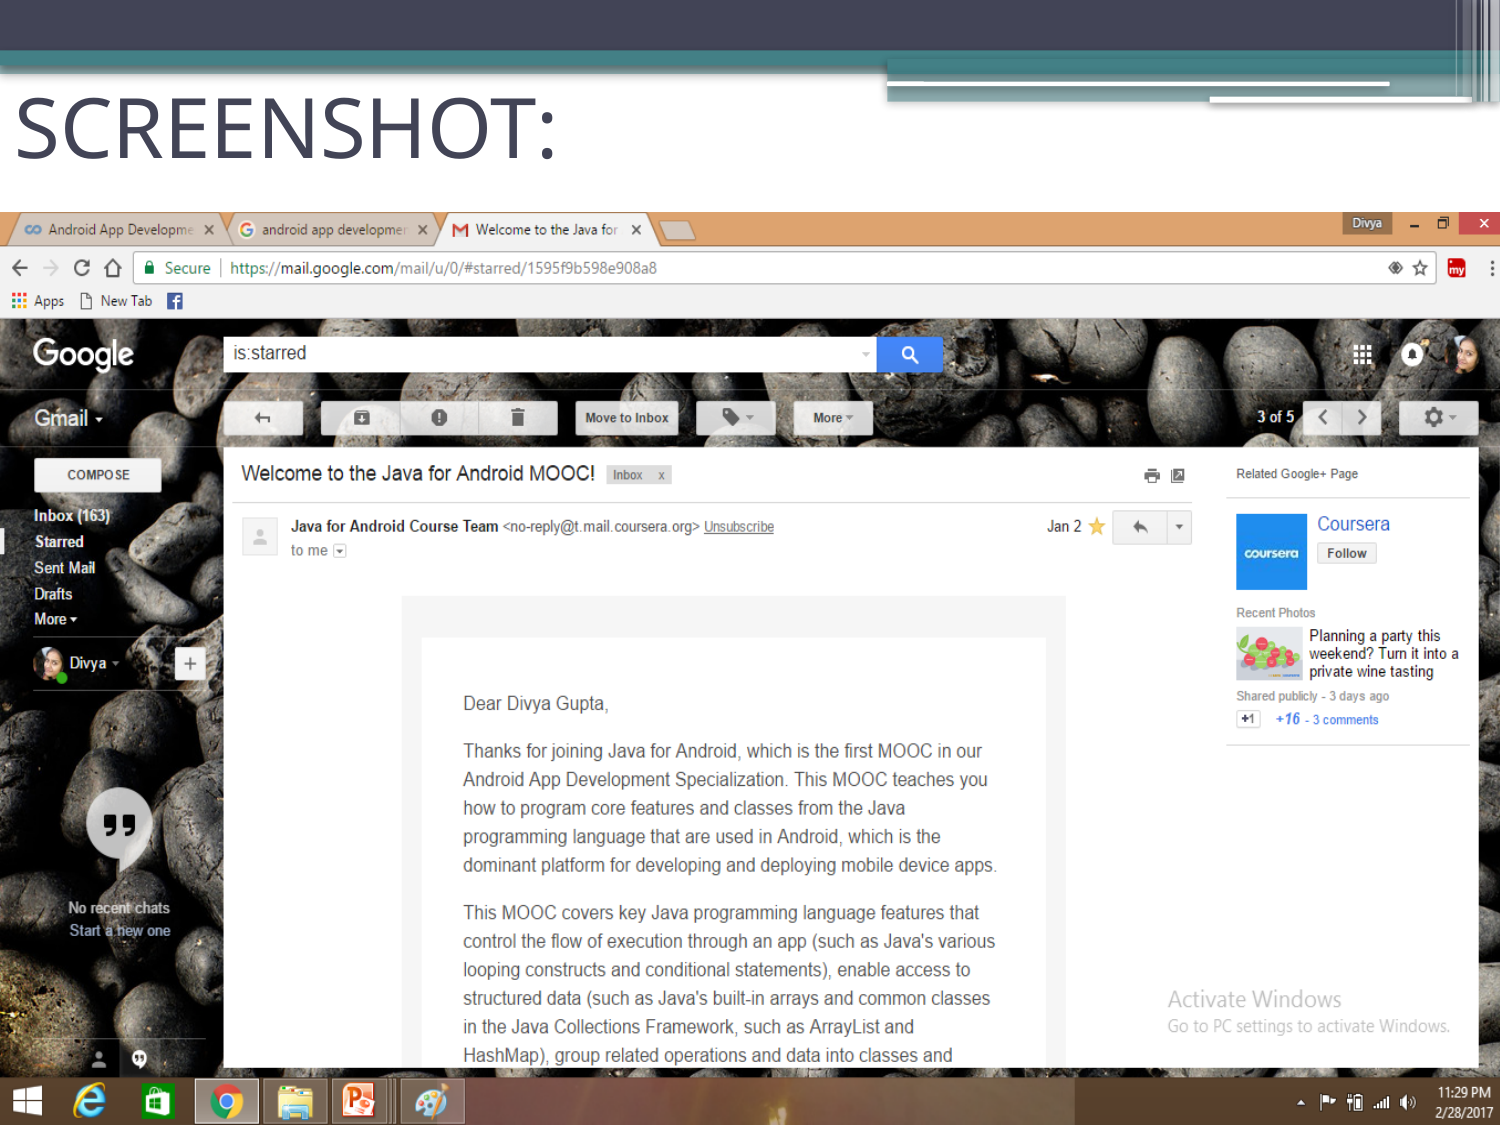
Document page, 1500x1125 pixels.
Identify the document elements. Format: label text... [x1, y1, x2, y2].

title SCREENSHOT: [0, 37, 1350, 210]
picture [0, 212, 1500, 1125]
